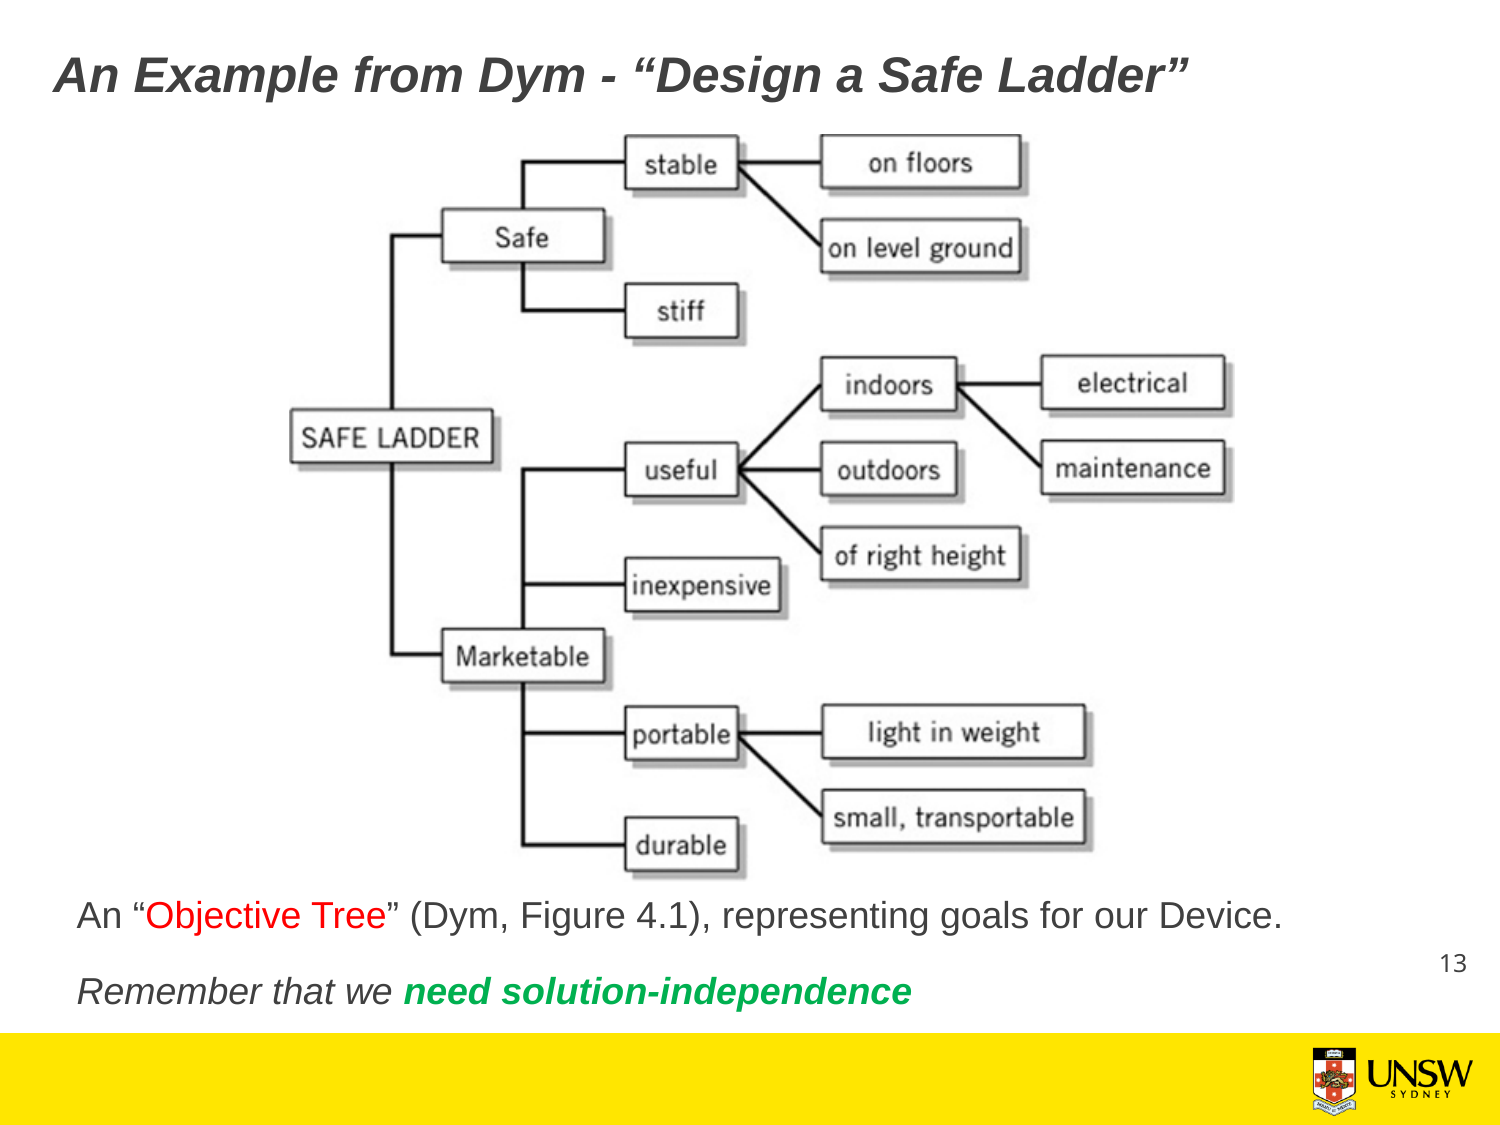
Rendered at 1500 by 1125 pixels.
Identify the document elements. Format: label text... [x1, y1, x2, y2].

title An Example from Dym - “Design a Safe Ladder” [53, 42, 1404, 138]
list An “Objective Tree” (Dym, Figure 4.1), representing goals for our Device. Remember that we need solution-independence [76, 869, 1427, 1000]
picture [0, 0, 1500, 1125]
